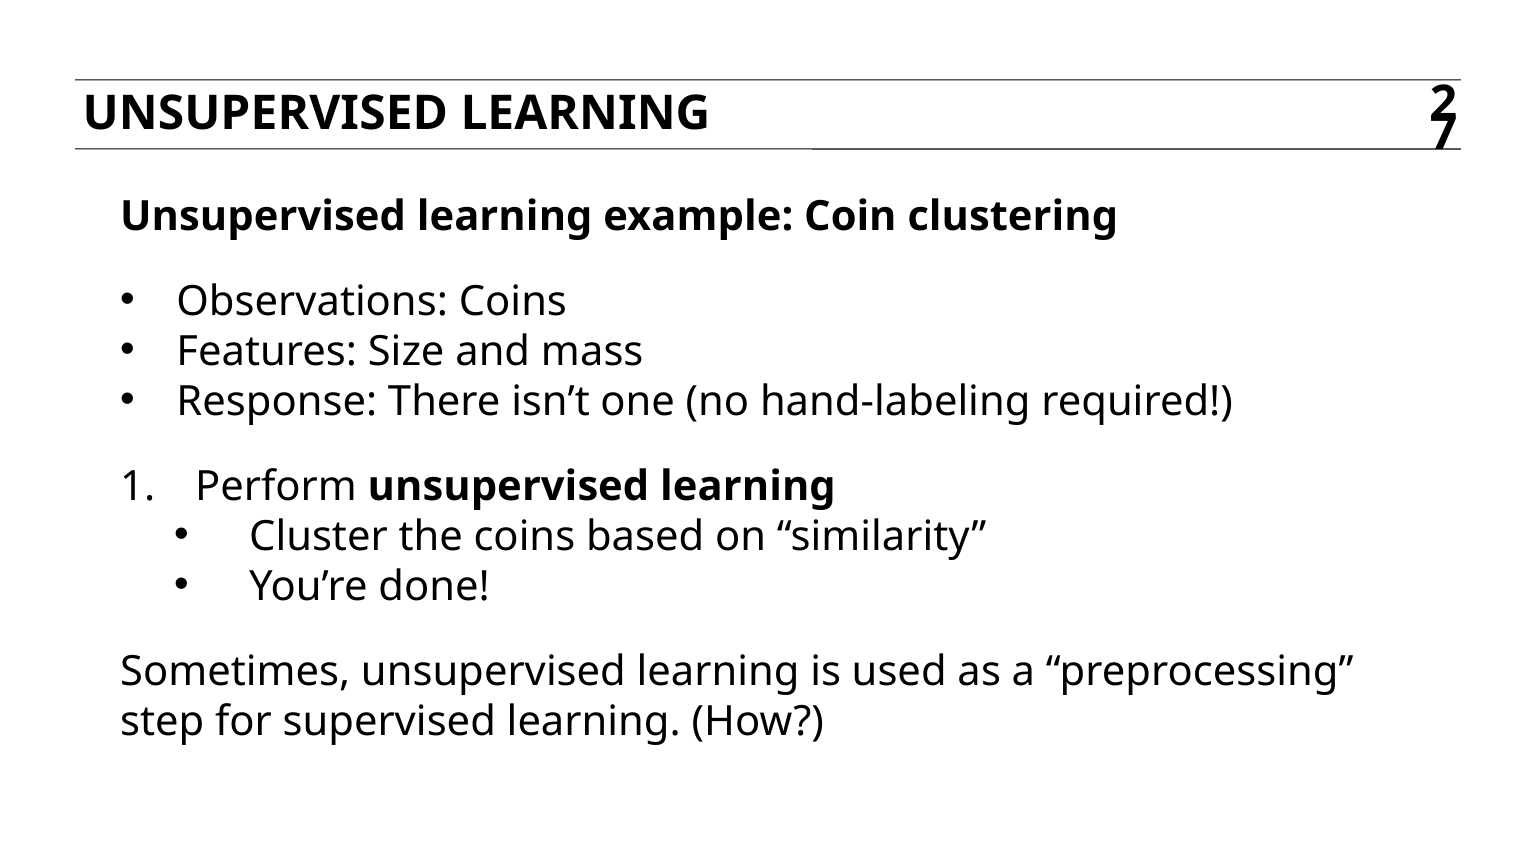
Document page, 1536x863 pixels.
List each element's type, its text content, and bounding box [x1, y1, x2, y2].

list Unsupervised Learning [67, 81, 1118, 132]
text_box Unsupervised learning example: Coin clustering Observations: Coins Features: Size and mass Response: There isn’t one (no hand-labeling required!) Perform unsupervised learning Cluster the coins based on “similarity” You’re done! Sometimes, unsupervised learning is used as a “preprocessing” step for supervised learning. (How?) [105, 181, 1443, 752]
slide_number 27 [1419, 86, 1461, 138]
